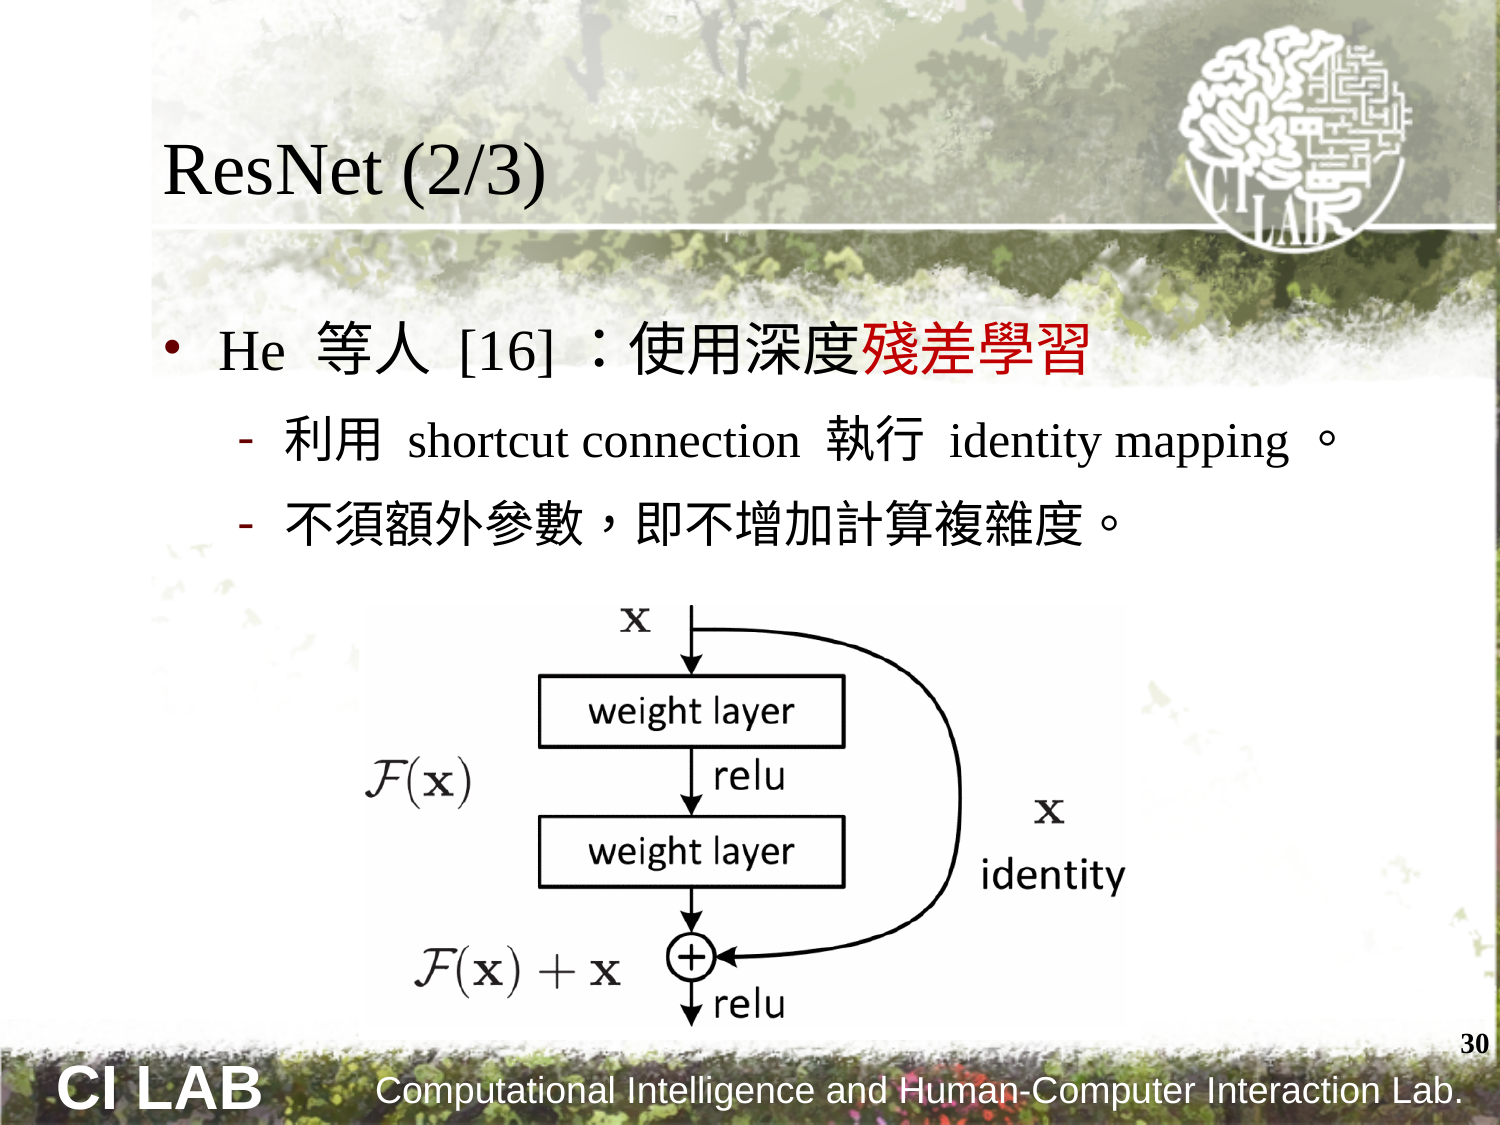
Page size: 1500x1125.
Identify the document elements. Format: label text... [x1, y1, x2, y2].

title ResNet (2/3) [147, 31, 1448, 219]
slide_number 30 [1426, 985, 1500, 1067]
text_box He 等人 [16]：使用深度殘差學習 利用 shortcut connection 執行 identity mapping。 不須額外參數，即不增加計算複雜度。 [147, 304, 1410, 961]
picture [0, 0, 1500, 1125]
